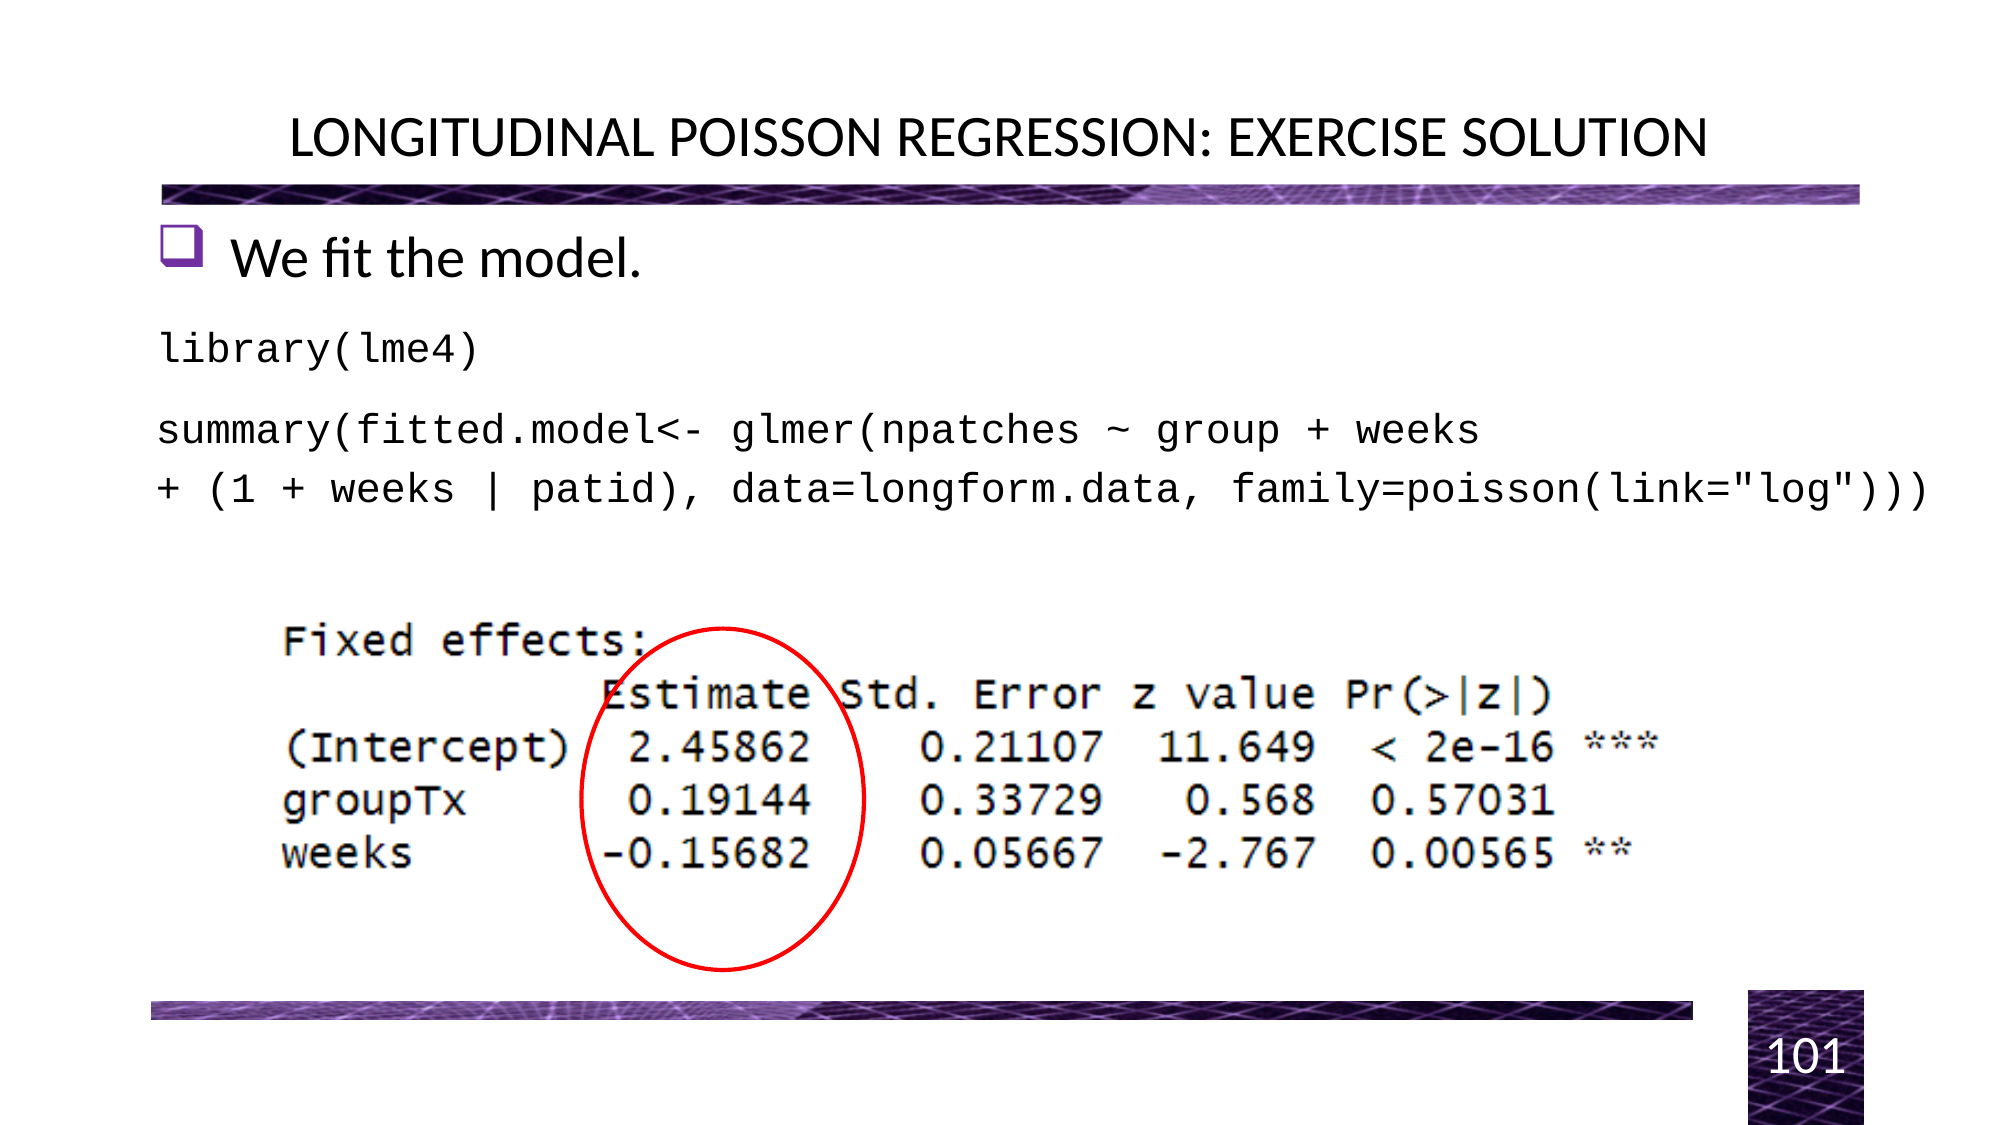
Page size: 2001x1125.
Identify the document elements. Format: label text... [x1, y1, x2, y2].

picture [150, 1000, 1693, 1020]
text_box [601, 891, 845, 973]
text_box LONGITUDINAL POISSON REGRESSION: EXERCISE SOLUTION [136, 66, 1864, 199]
subtitle We fit the model. library(lme4) summary(fitted.model<- glmer(npatches ~ group + weeks + (1 + weeks | patid), data=longform.data, family=poisson(link="log"))) [140, 211, 2000, 1071]
picture [1748, 990, 1864, 1125]
picture [281, 581, 1720, 884]
picture [161, 184, 1860, 205]
